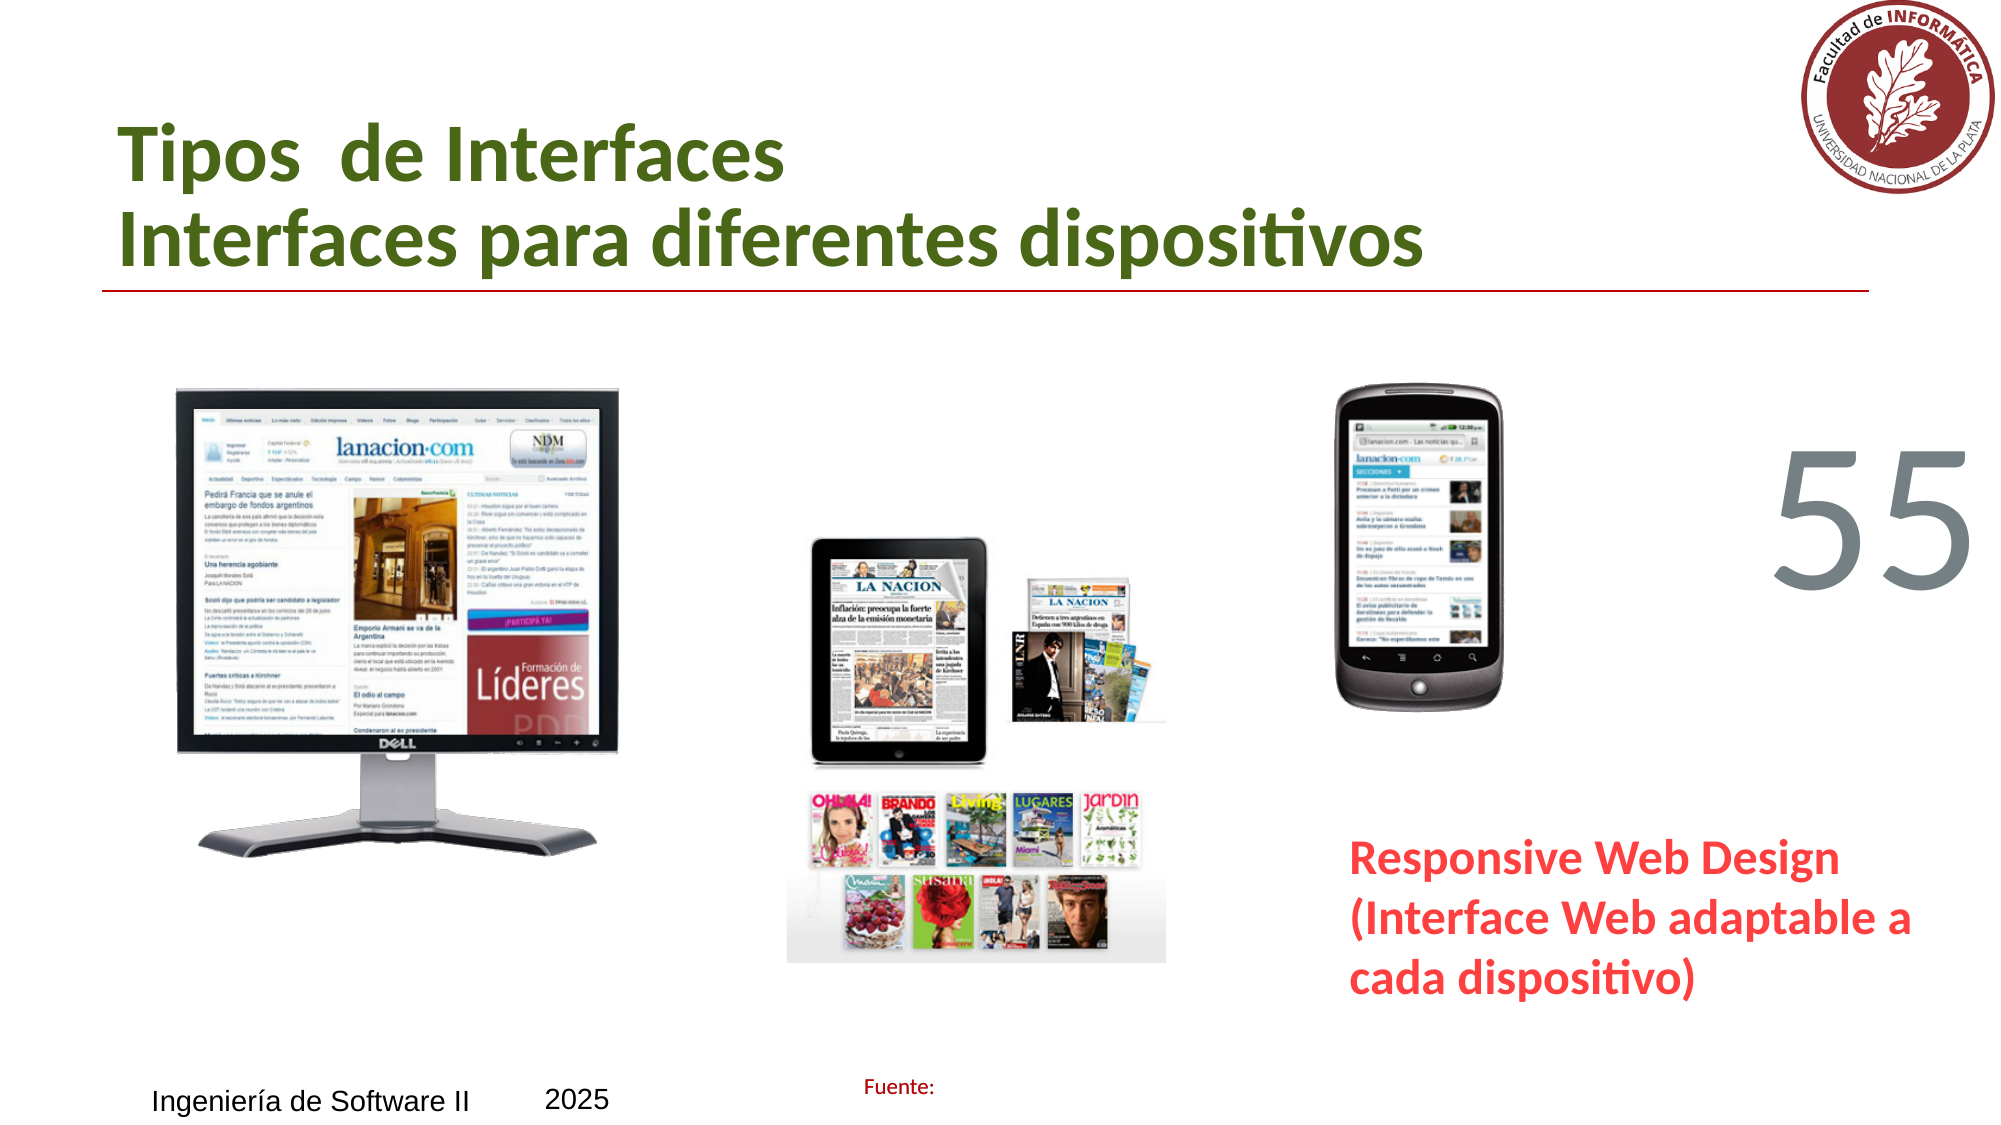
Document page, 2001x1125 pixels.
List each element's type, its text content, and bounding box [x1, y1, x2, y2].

picture [175, 387, 619, 859]
picture [1334, 382, 1505, 713]
text_box Responsive Web Design (Interface Web adaptable a cada dispositivo) [1334, 817, 2000, 1012]
picture [786, 523, 1167, 964]
slide_number 55 [1517, 467, 1998, 640]
title Tipos de Interfaces Interfaces para diferentes dispositivos [102, 105, 1747, 291]
picture [1801, 0, 2000, 195]
